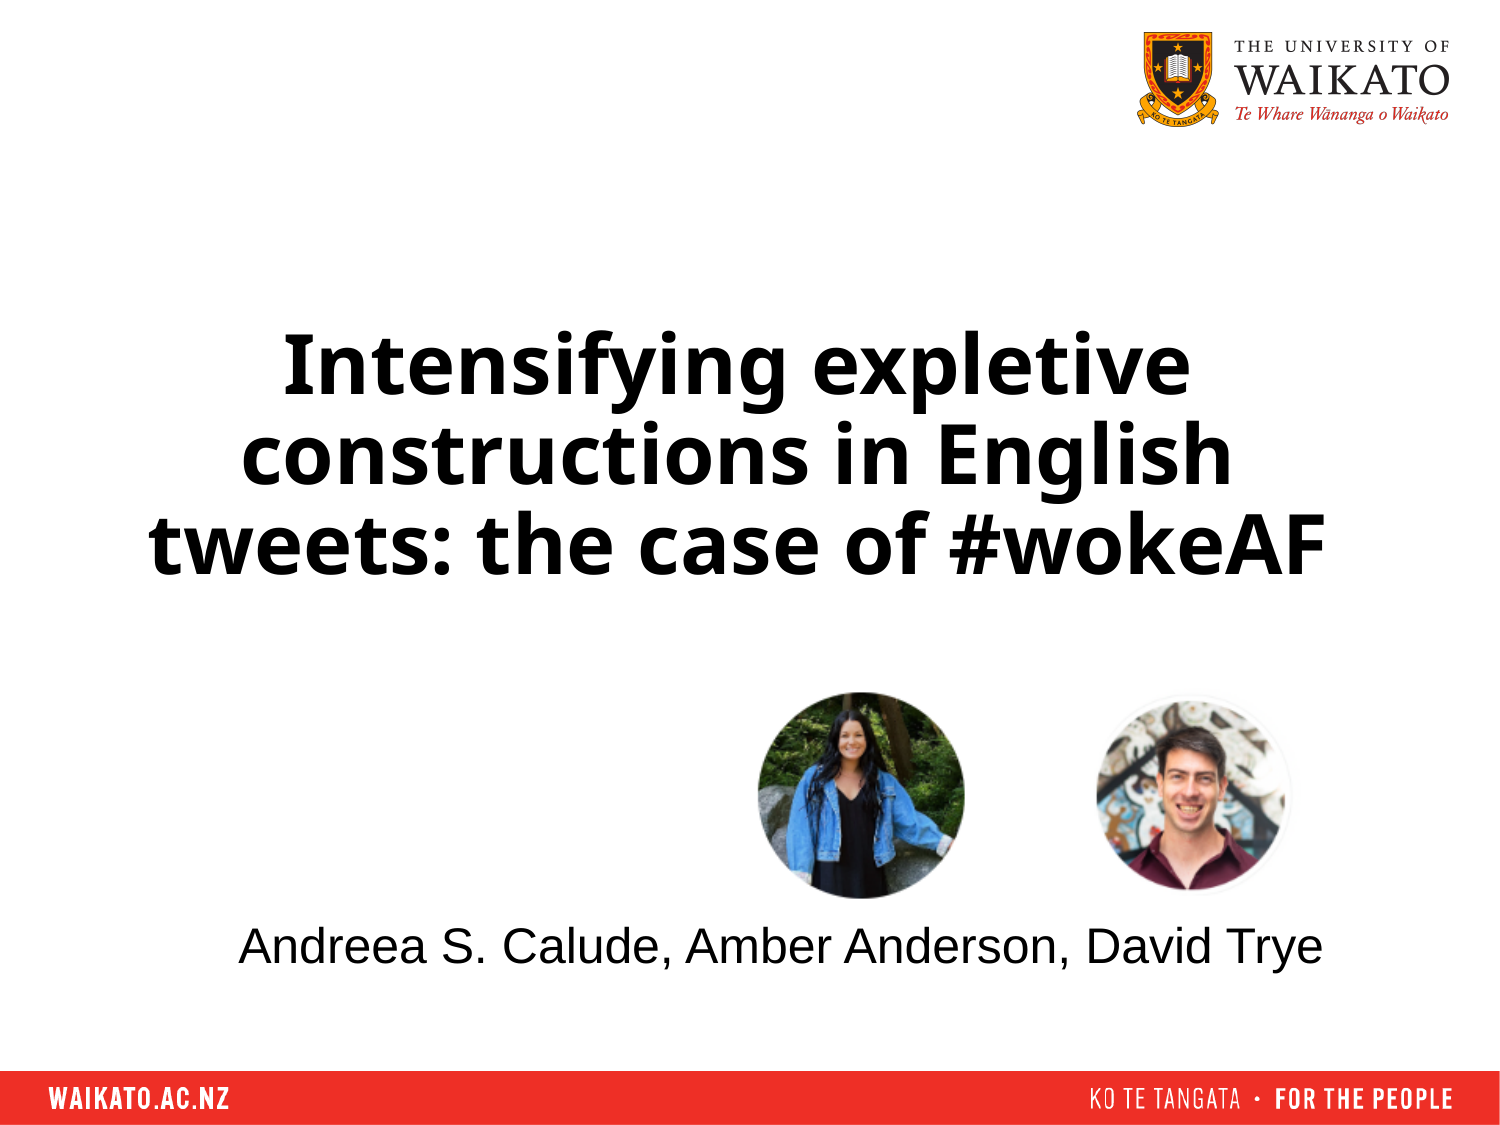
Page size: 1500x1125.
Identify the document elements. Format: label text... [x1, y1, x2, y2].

picture [738, 663, 979, 914]
picture [1061, 673, 1315, 921]
subtitle Andreea S. Calude, Amber Anderson, David Trye [219, 912, 1344, 1011]
title Intensifying expletive constructions in English tweets: the case of #wokeAF [100, 308, 1376, 700]
picture [0, 1071, 1500, 1125]
picture [1137, 32, 1449, 127]
